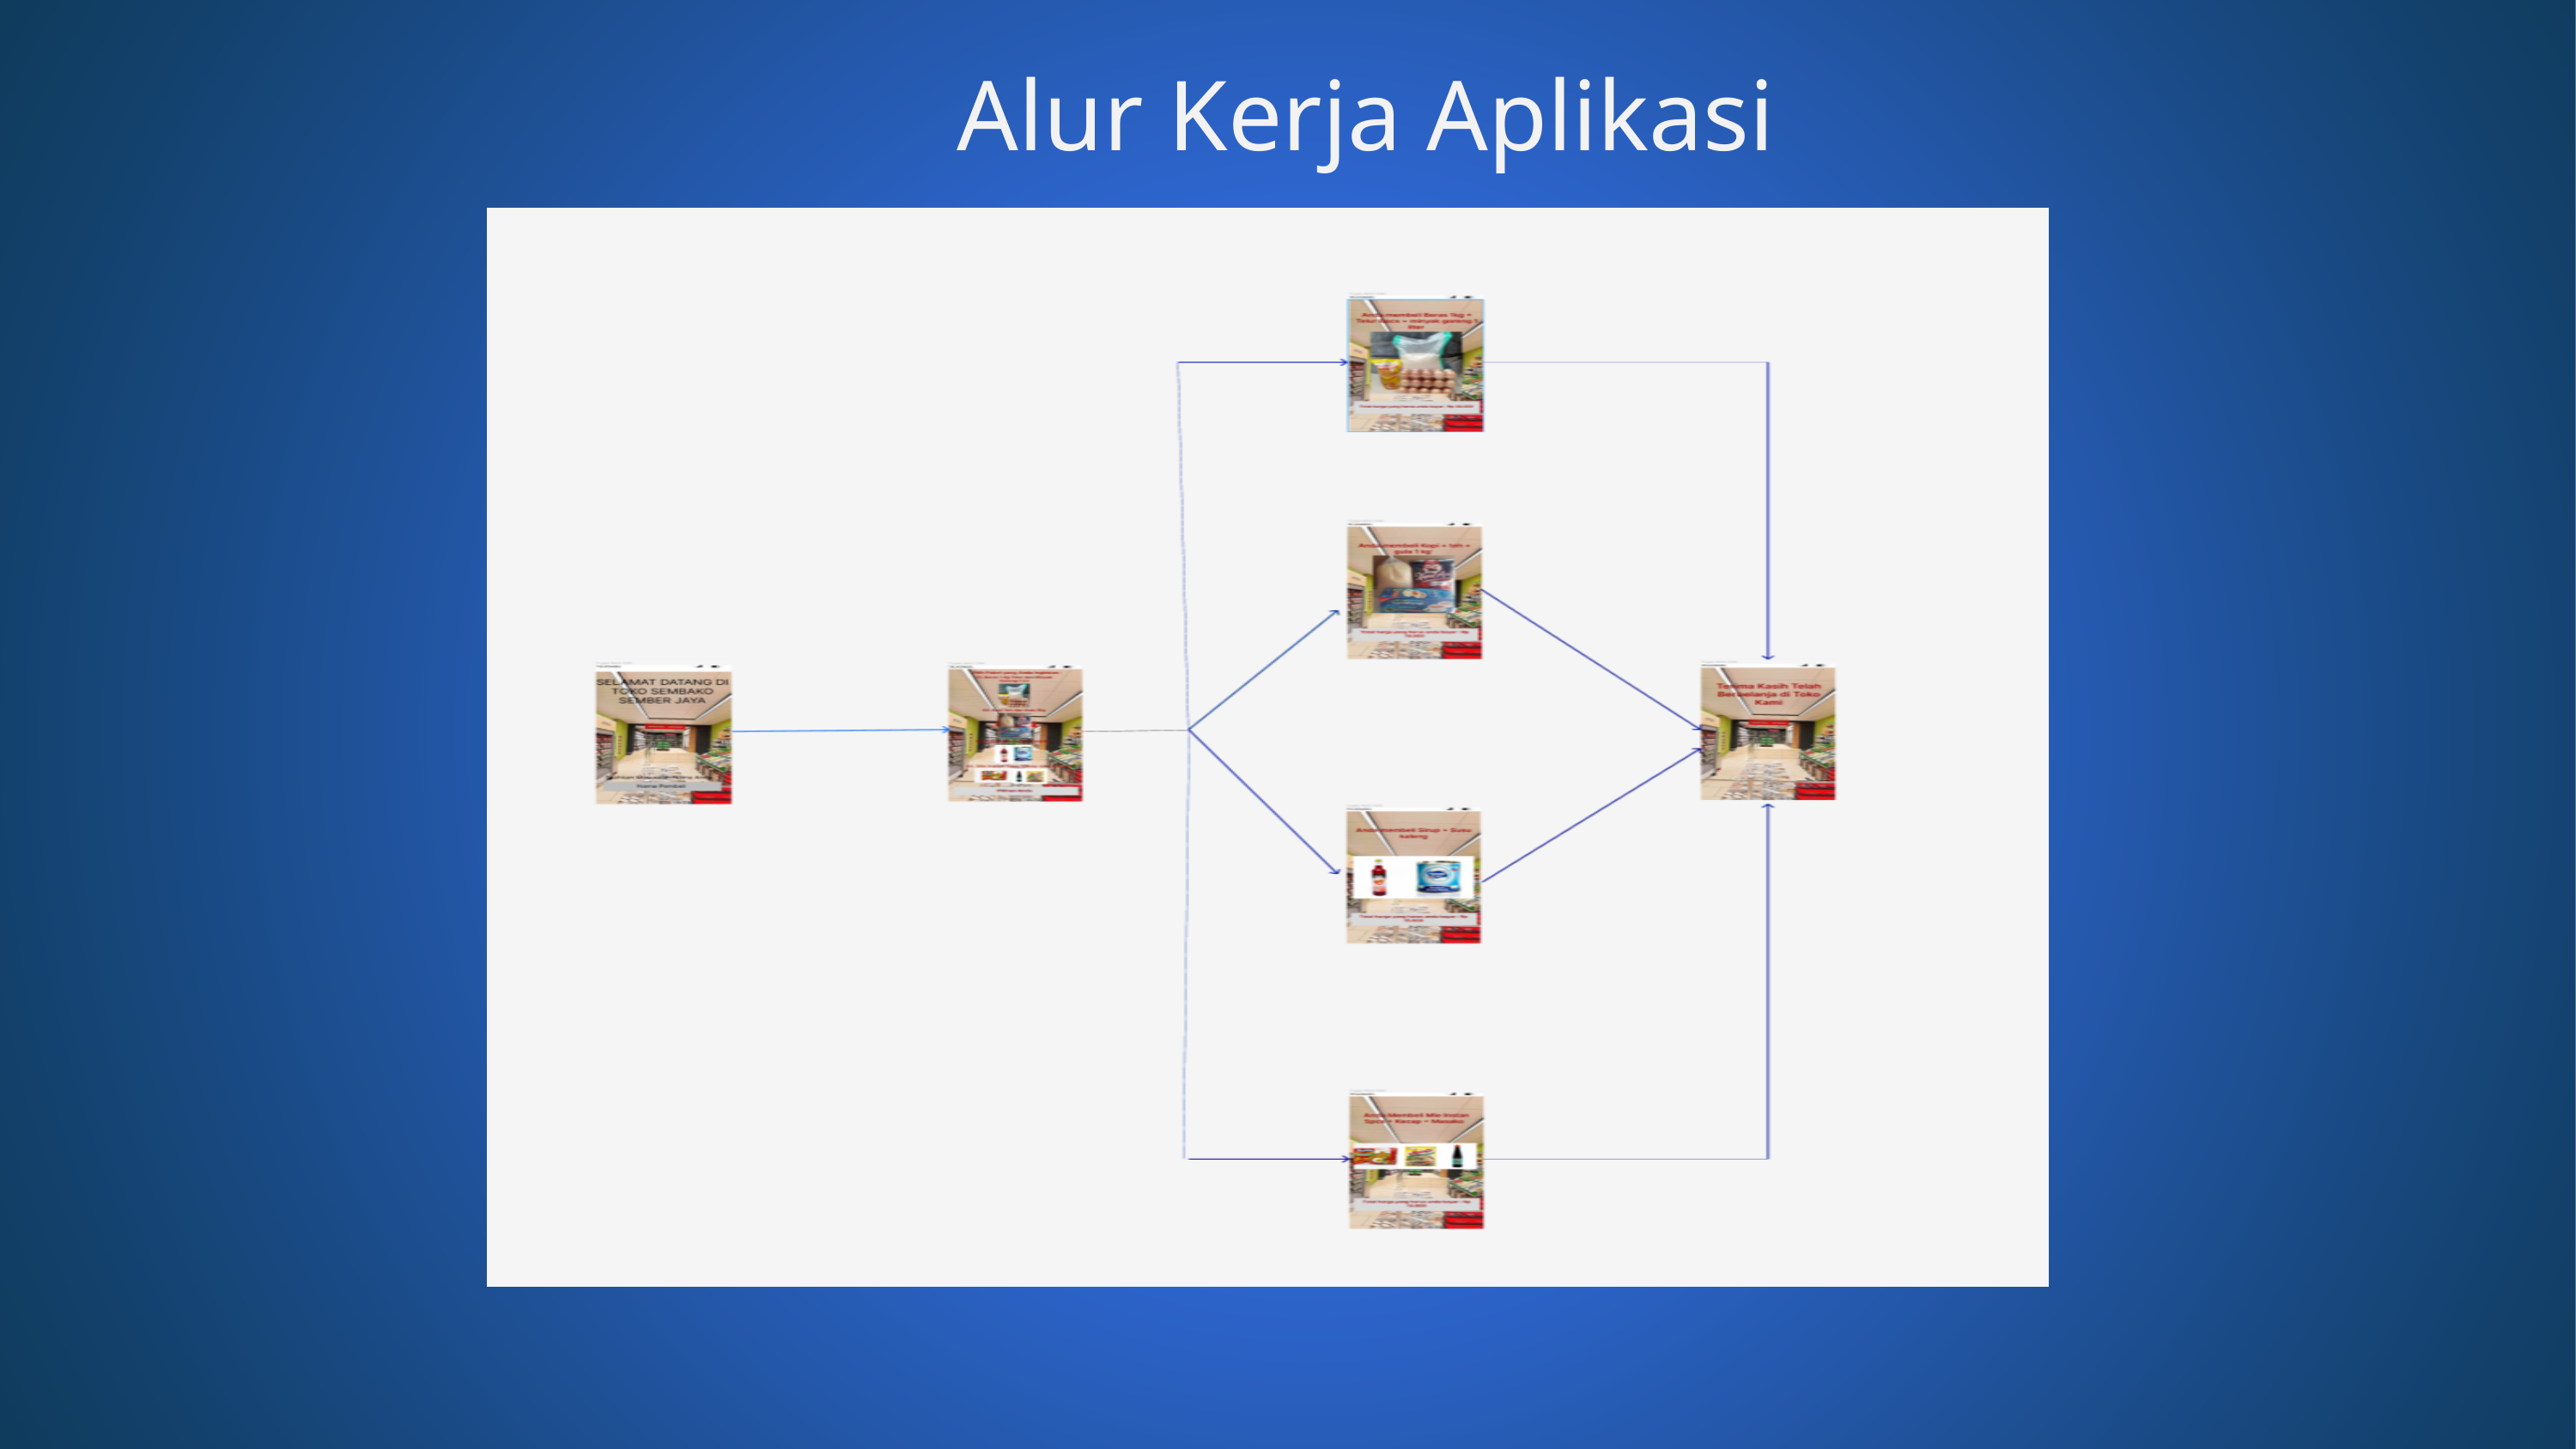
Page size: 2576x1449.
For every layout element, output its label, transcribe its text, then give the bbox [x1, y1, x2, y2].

text_box Alur Kerja Aplikasi [416, 47, 2045, 176]
picture [0, 0, 2576, 1449]
